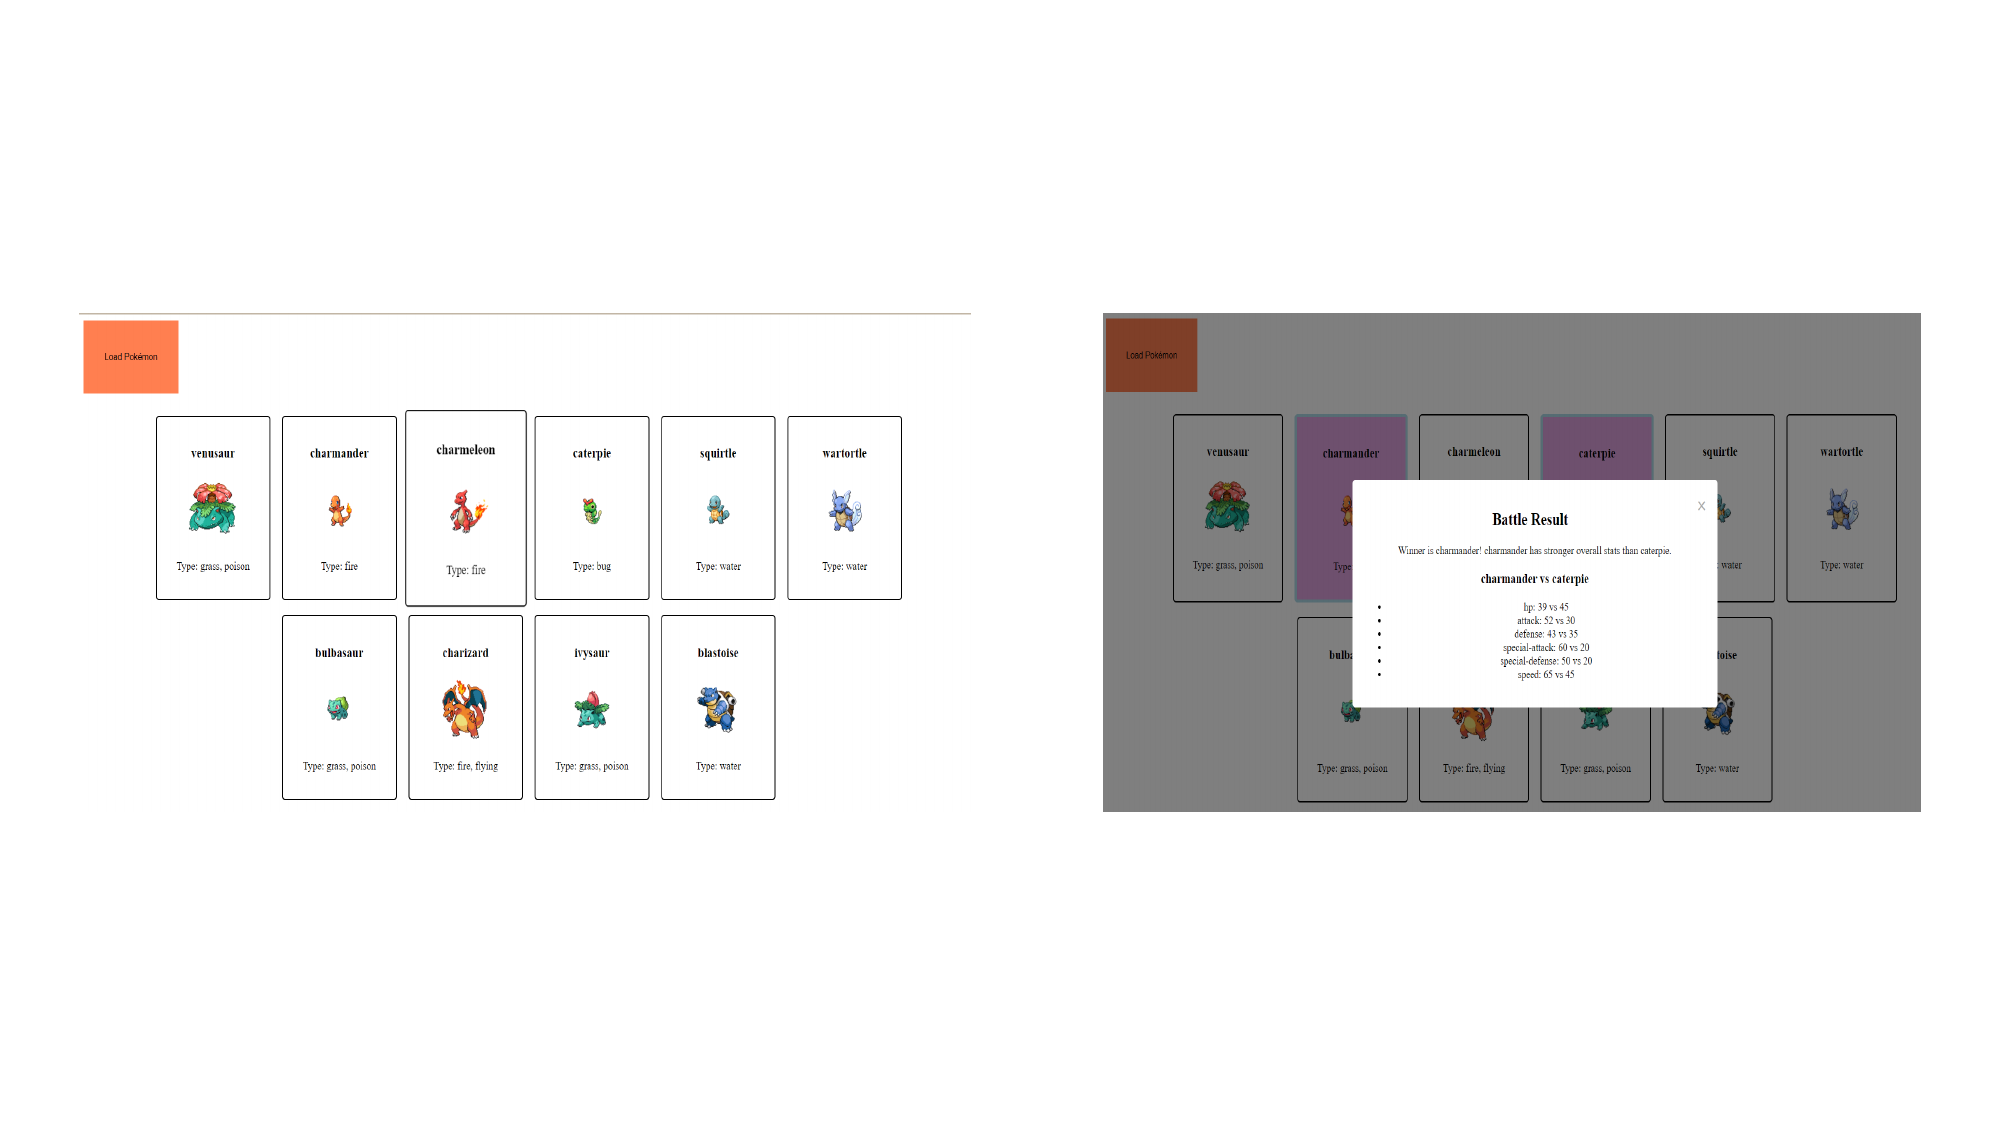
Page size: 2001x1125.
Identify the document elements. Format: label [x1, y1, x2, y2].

picture [79, 313, 971, 812]
picture [1103, 313, 1921, 812]
